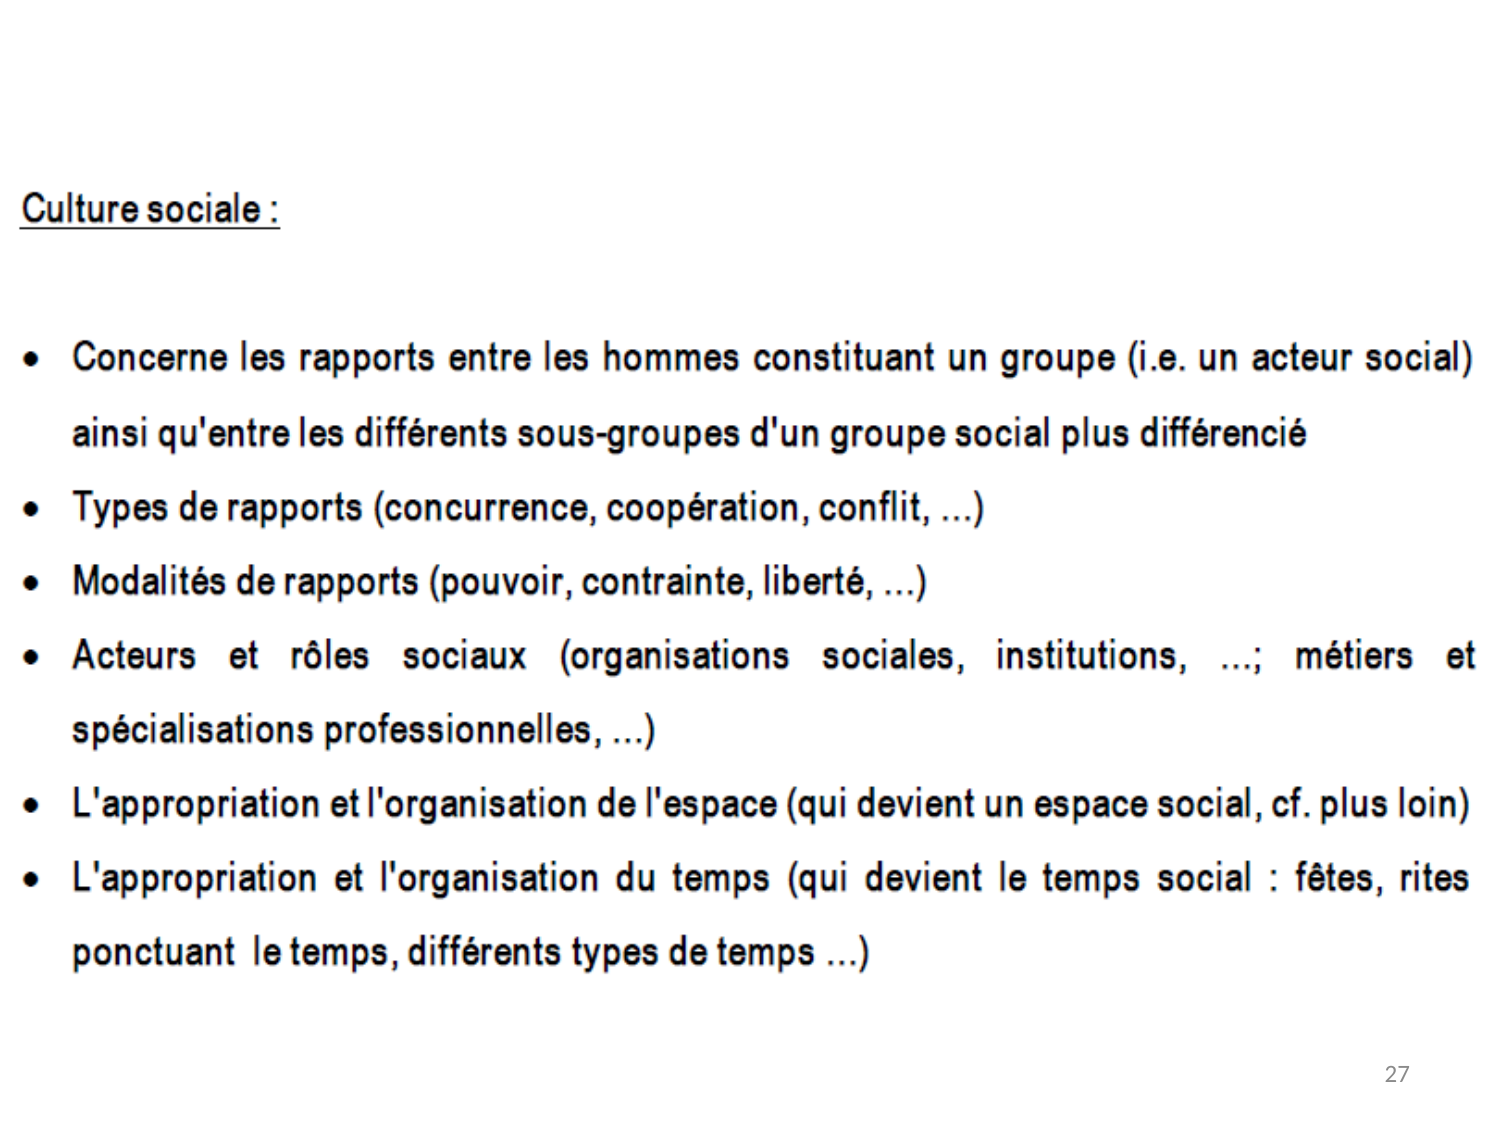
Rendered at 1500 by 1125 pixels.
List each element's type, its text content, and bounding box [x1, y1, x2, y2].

picture [5, 174, 1500, 977]
slide_number 27 [1074, 1042, 1425, 1103]
